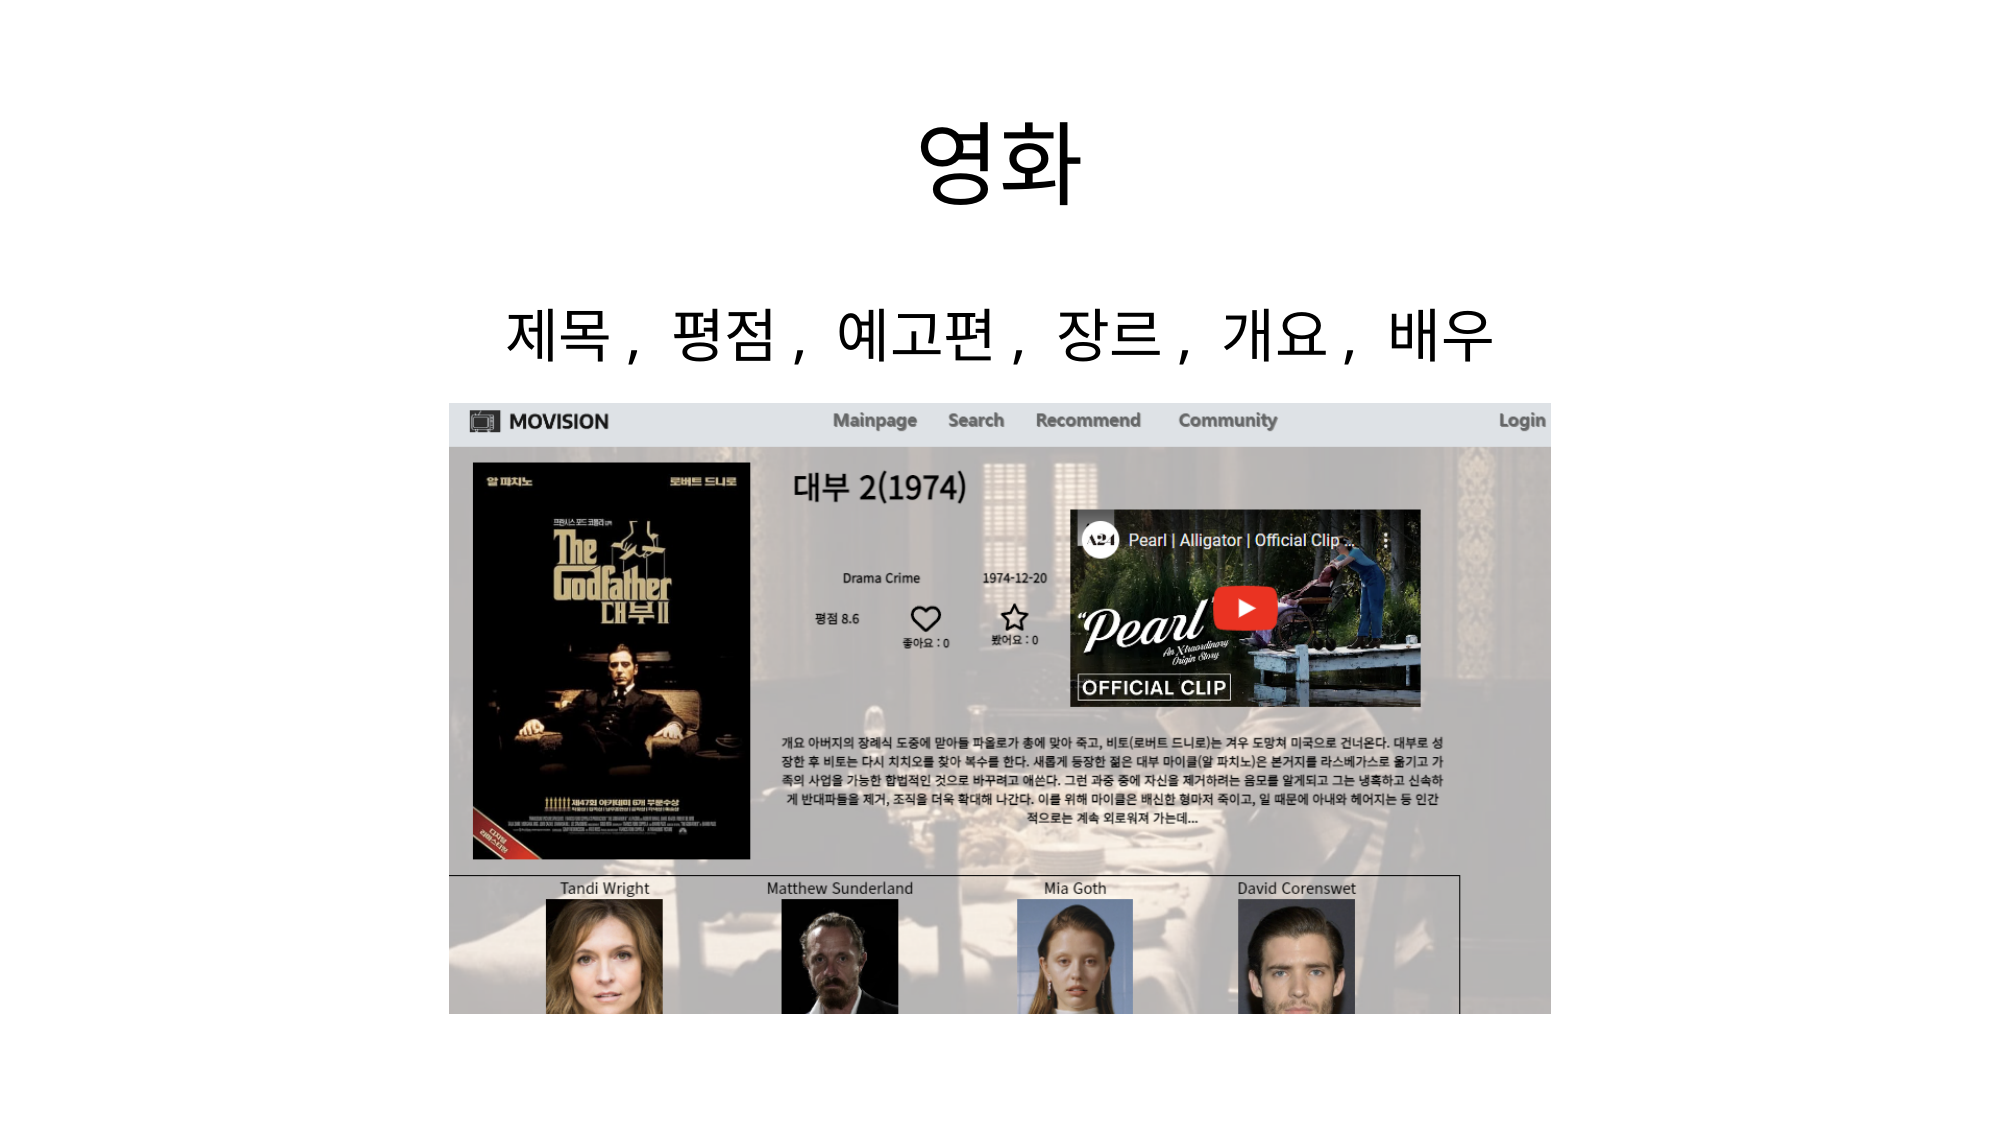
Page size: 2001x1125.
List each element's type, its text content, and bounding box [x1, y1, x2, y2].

title 영화 [137, 59, 1863, 278]
picture [449, 403, 1551, 1014]
list 제목, 평점, 예고편, 장르, 개요, 배우 [137, 299, 1863, 1014]
